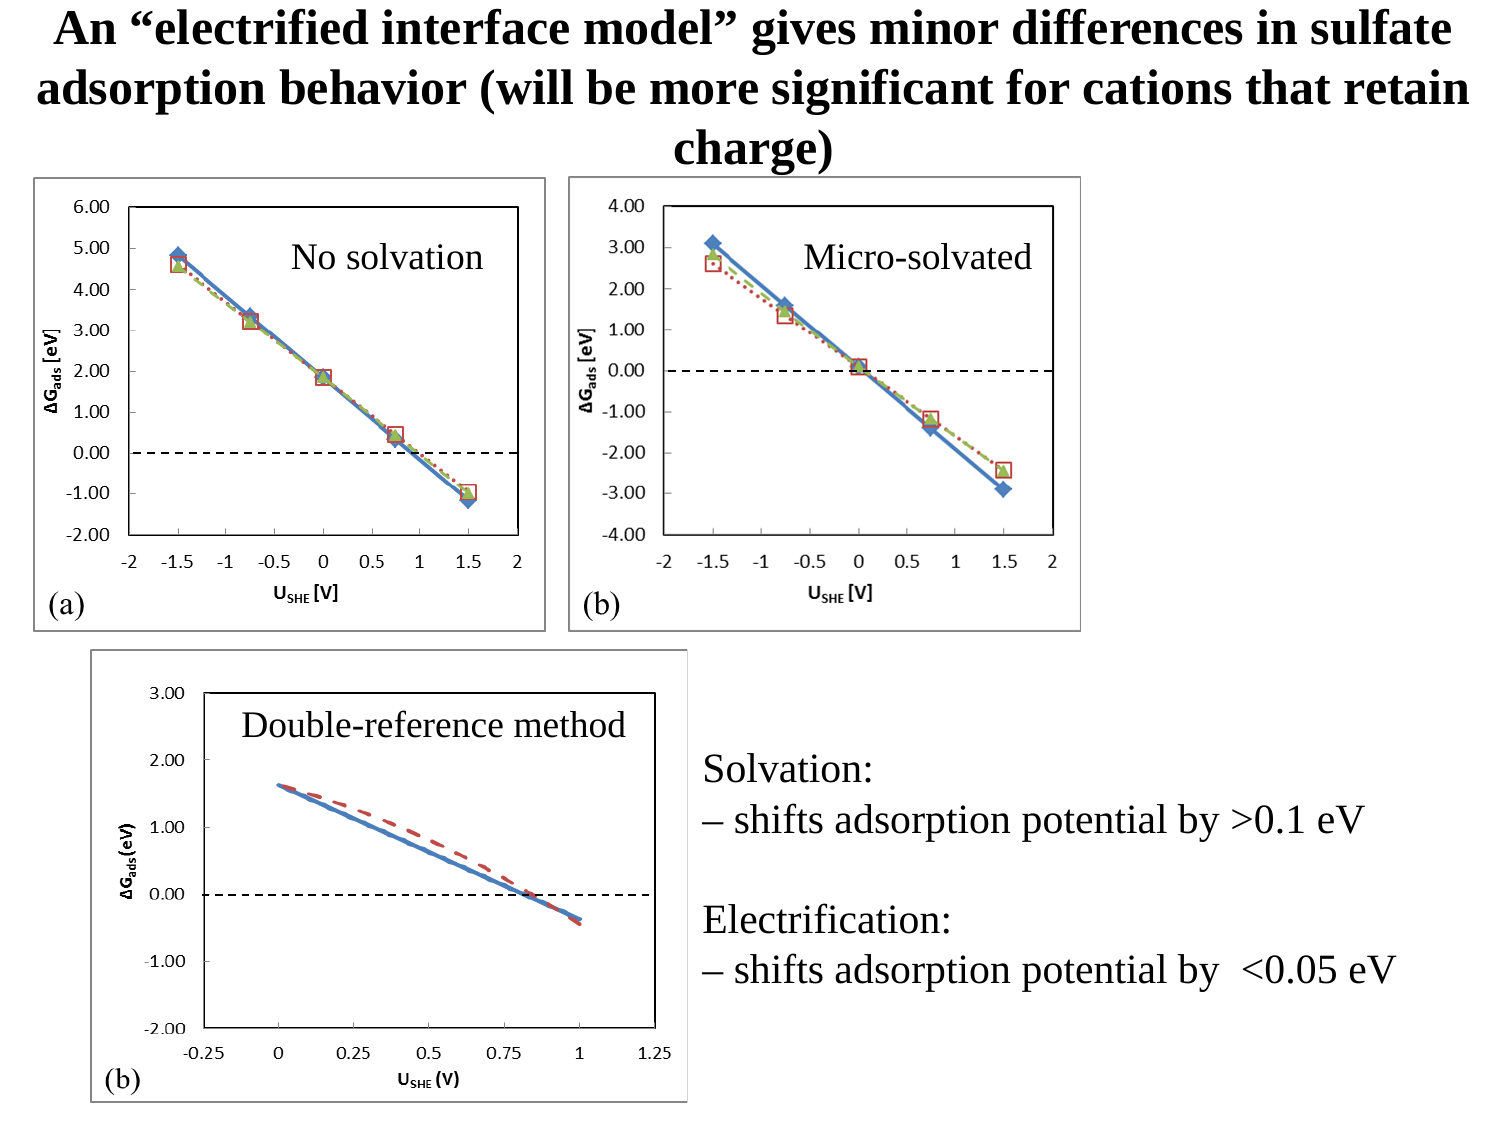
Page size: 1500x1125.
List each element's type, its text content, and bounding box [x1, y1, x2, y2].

text_box Solvation: – shifts adsorption potential by >0.1 eV Electrification: – shifts adsorption potential by <0.05 eV [692, 733, 1500, 999]
text_box An “electrified interface model” gives minor differences in sulfate adsorption behavior (will be more significant for cations that retain charge) [3, 22, 1500, 147]
picture [27, 176, 1081, 1113]
text_box [0, 11, 1500, 136]
